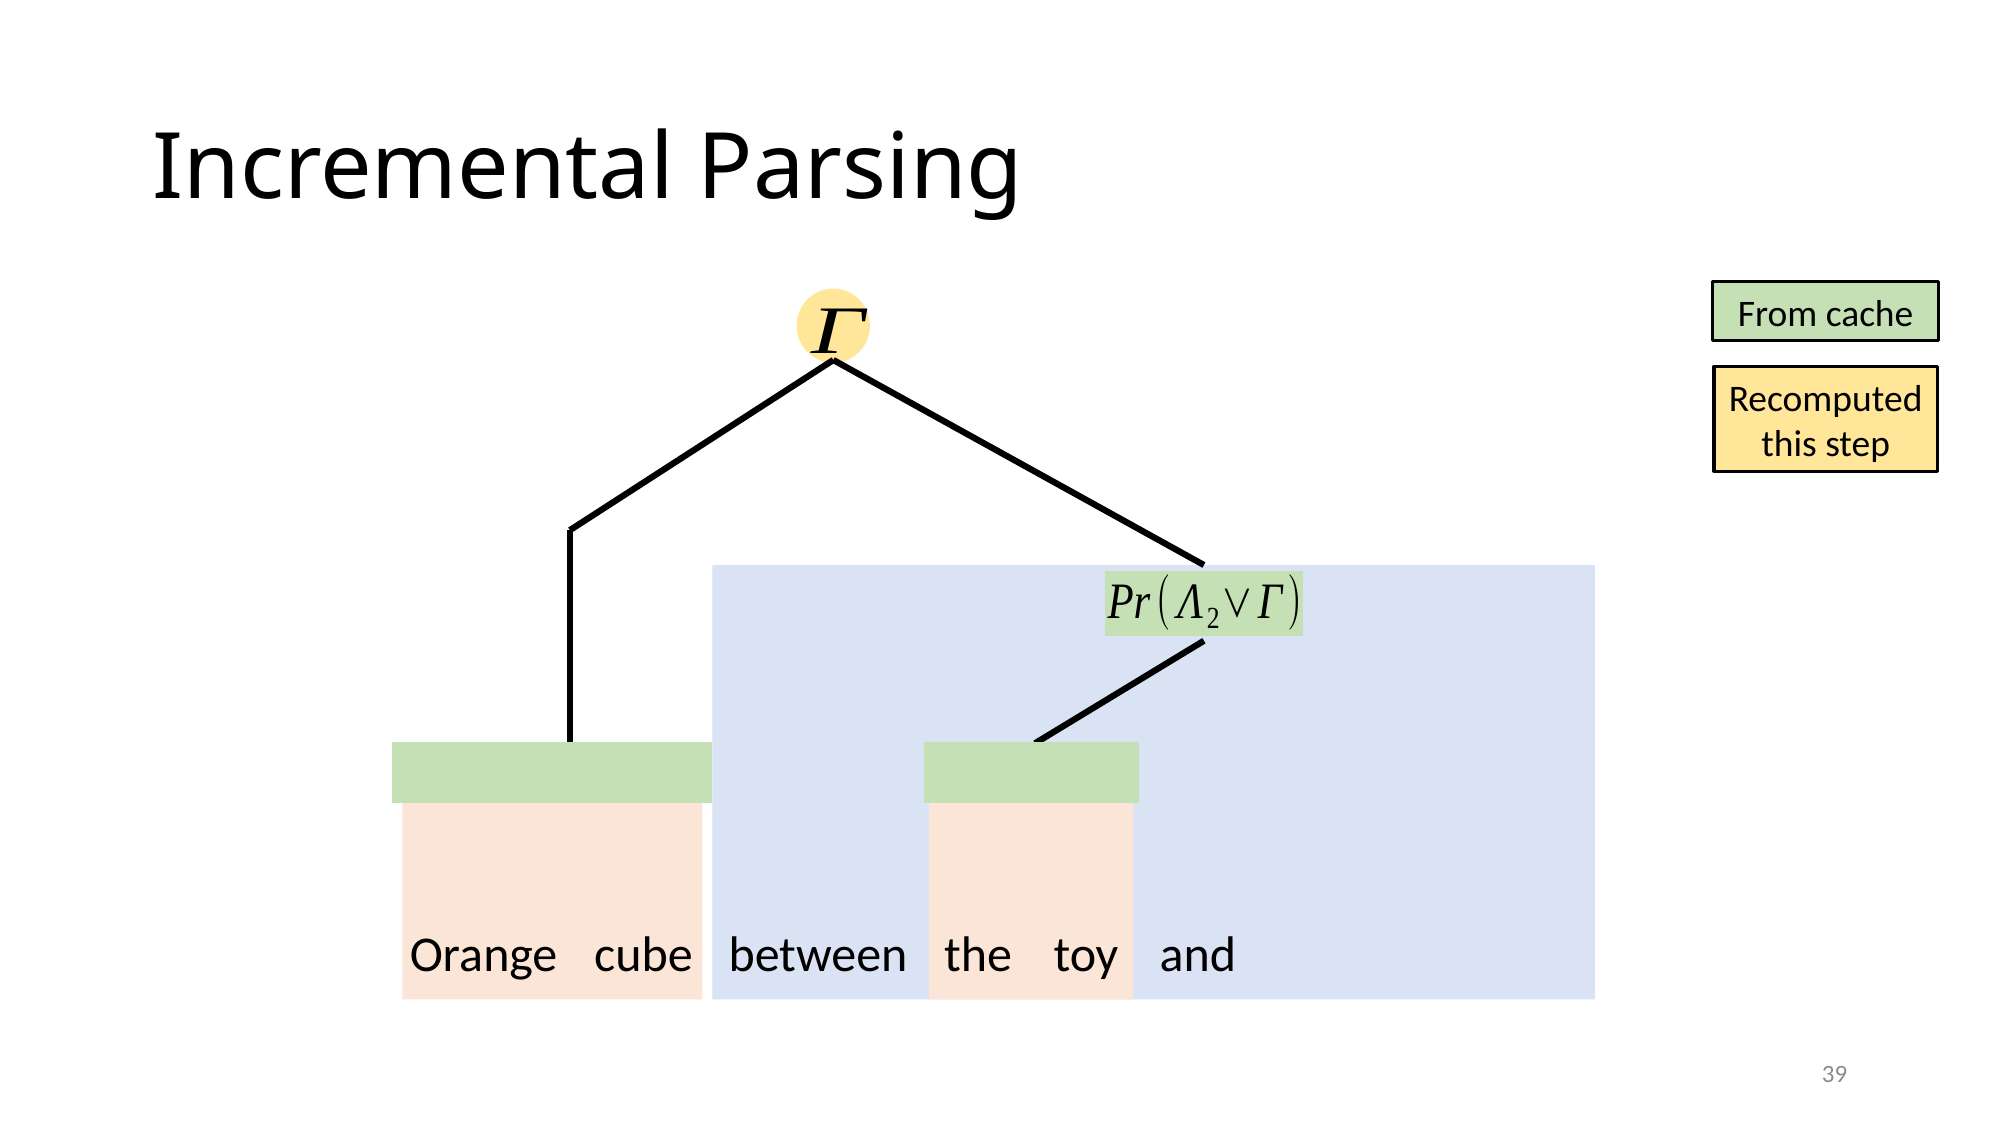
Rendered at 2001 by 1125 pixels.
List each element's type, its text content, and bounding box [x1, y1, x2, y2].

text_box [833, 359, 1204, 566]
text_box From cache [1712, 281, 1939, 341]
text_box [711, 564, 1596, 1000]
text_box Recomputed this step [1713, 366, 1938, 472]
text_box [401, 803, 703, 1000]
text_box [795, 287, 871, 359]
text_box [1034, 640, 1204, 744]
title Incremental Parsing [137, 59, 1863, 278]
text_box [928, 803, 1134, 1000]
slide_number 39 [1412, 1042, 1863, 1103]
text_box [569, 359, 833, 531]
